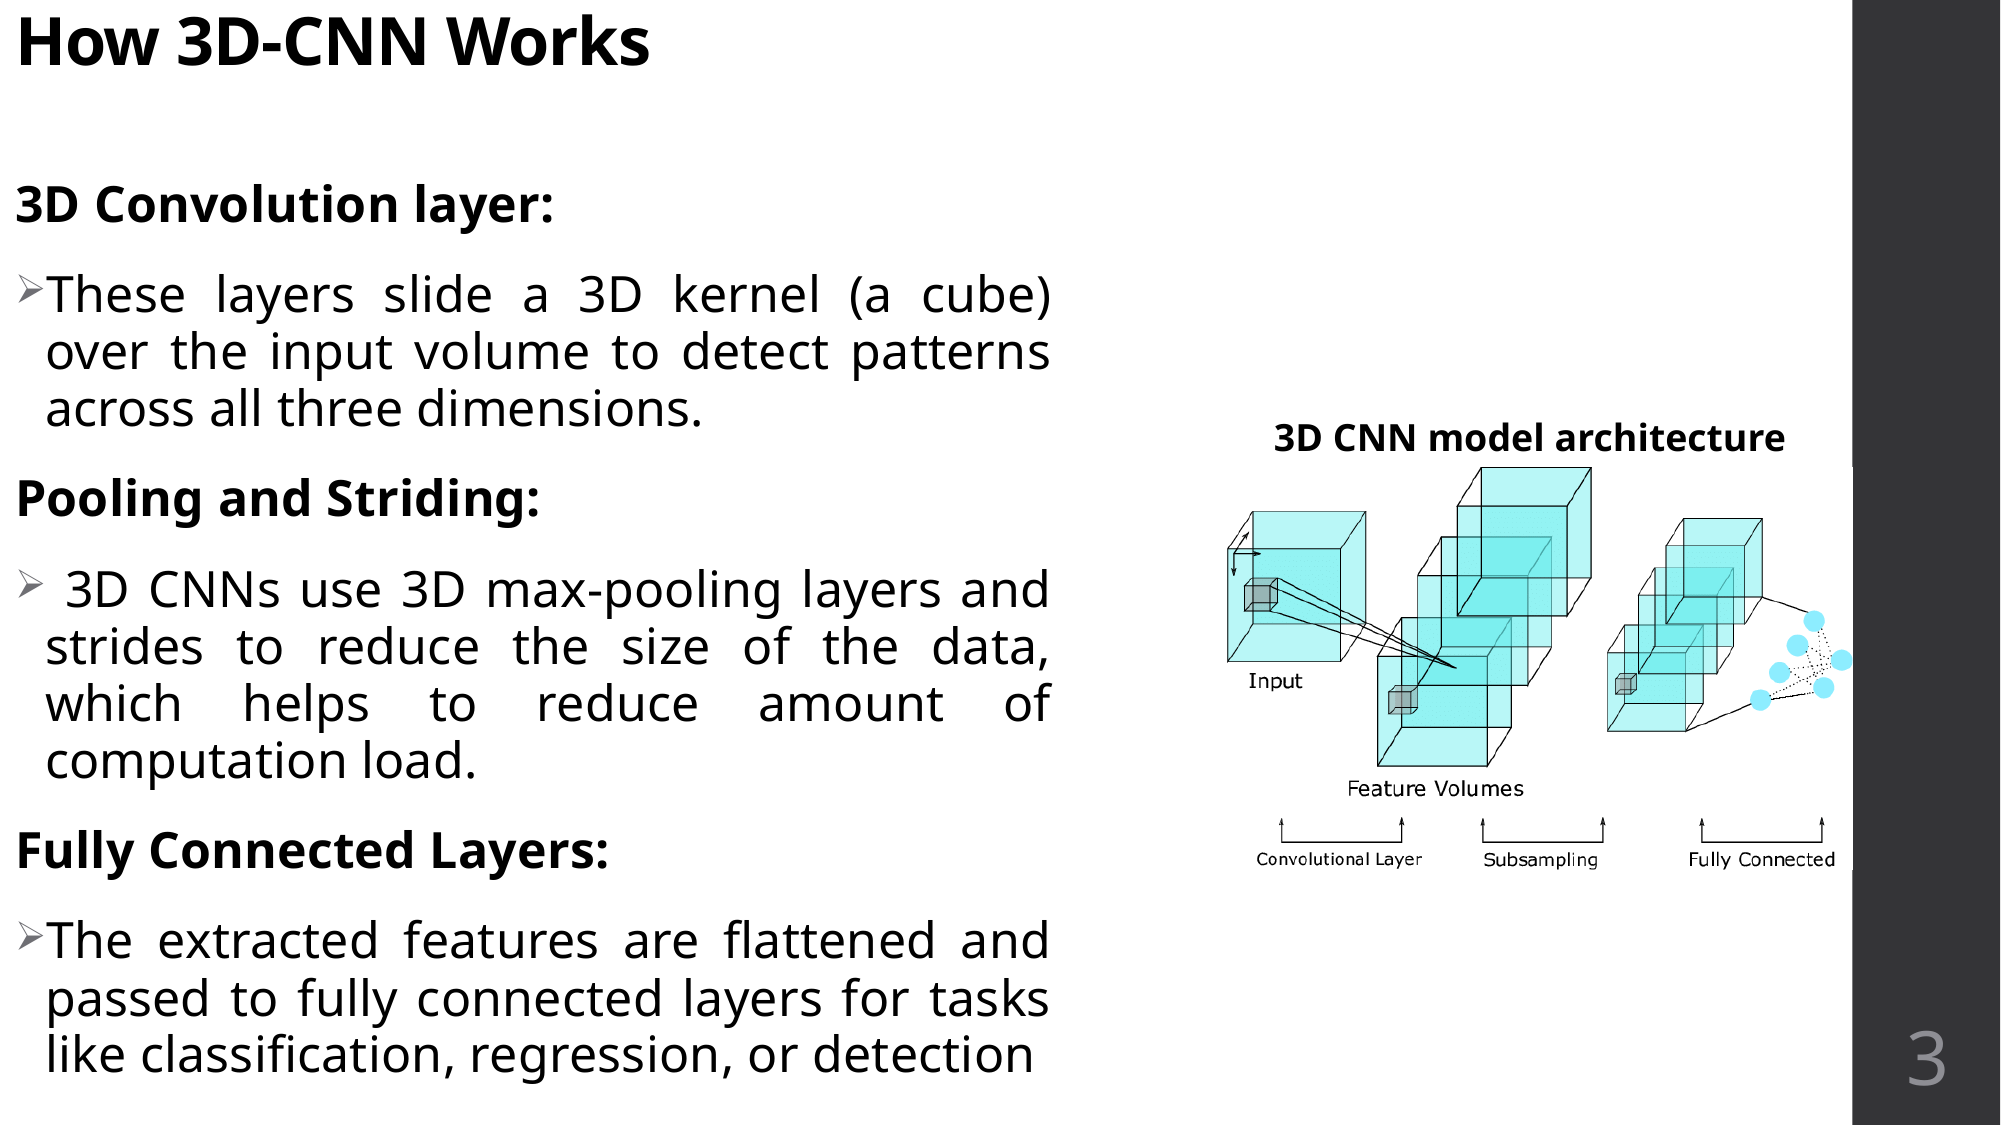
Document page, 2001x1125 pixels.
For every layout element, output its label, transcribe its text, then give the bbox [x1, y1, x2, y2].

list 3D Convolution layer: These layers slide a 3D kernel (a cube) over the input volume to detect patterns across all three dimensions. Pooling and Striding: 3D CNNs use 3D max-pooling layers and strides to reduce the size of the data, which helps to reduce amount of computation load. Fully Connected Layers: The extracted features are flattened and passed to fully connected layers for tasks like classification, regression, or detection [0, 169, 1068, 1091]
slide_number 3 [1852, 1012, 2000, 1110]
text_box 3D CNN model architecture [1259, 406, 1840, 462]
picture [1227, 467, 1853, 870]
title How 3D-CNN Works [0, 0, 1550, 88]
